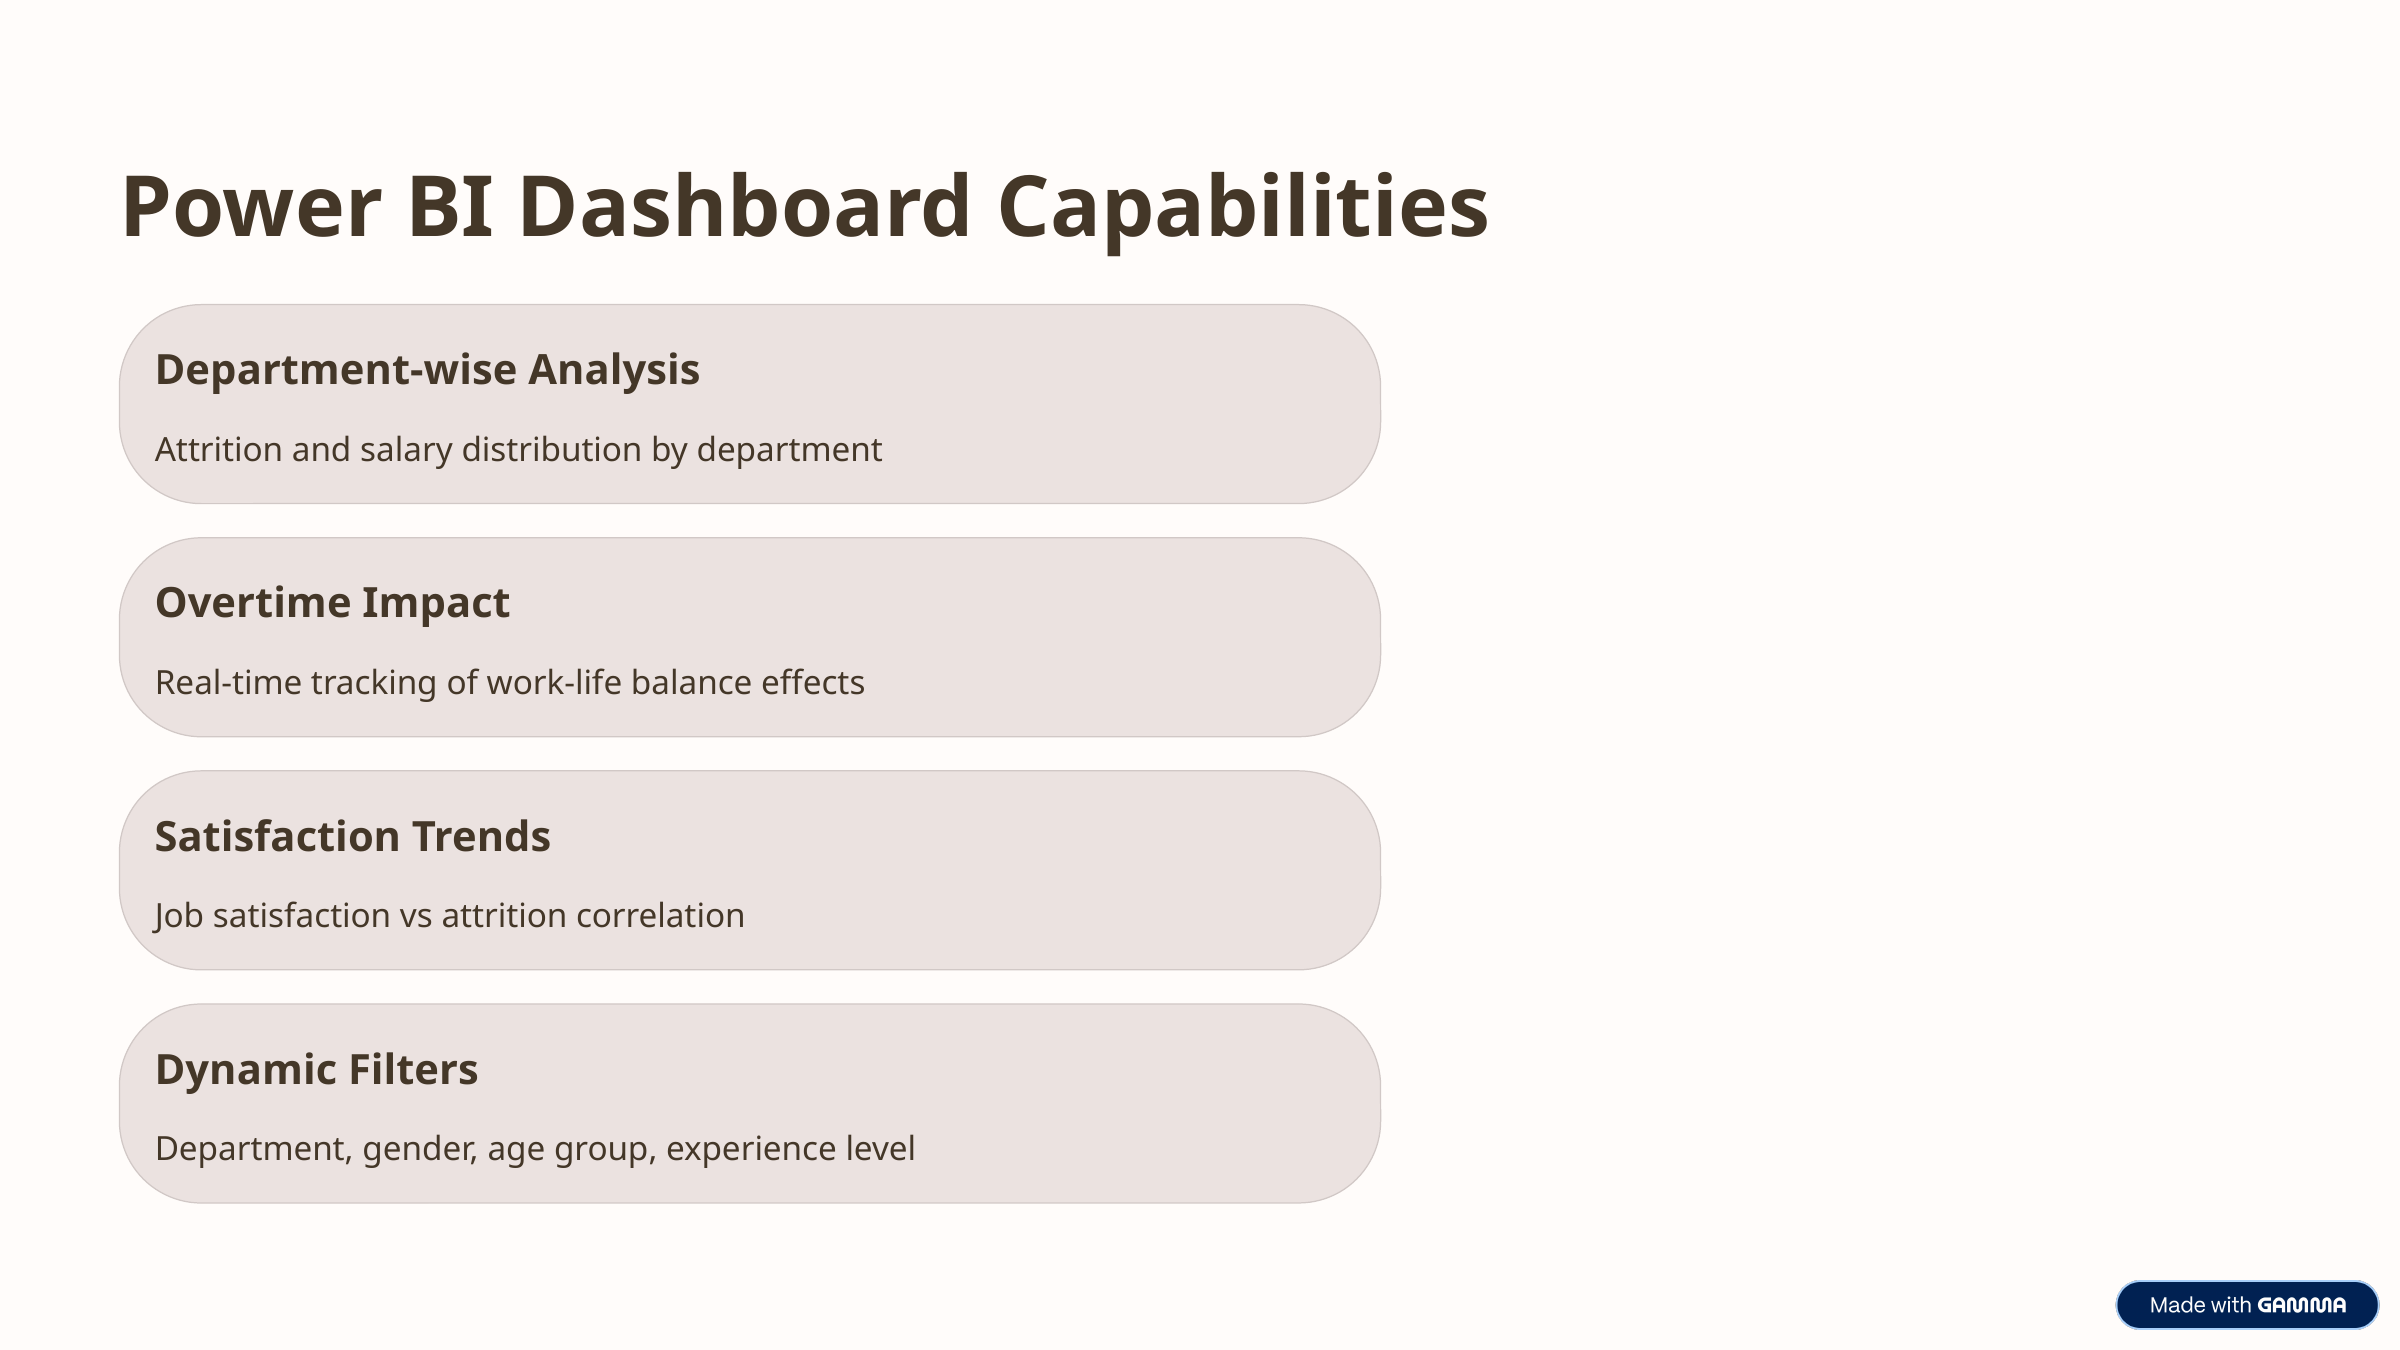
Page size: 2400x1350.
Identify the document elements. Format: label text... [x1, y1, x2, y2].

text_box Power BI Dashboard Capabilities [119, 146, 1304, 254]
text_box [119, 304, 1381, 504]
text_box [119, 1003, 1381, 1204]
text_box Dynamic Filters [154, 1039, 581, 1093]
text_box Department-wise Analysis [154, 339, 635, 394]
text_box Department, gender, age group, experience level [154, 1113, 1346, 1168]
text_box Real-time tracking of work-life balance effects [154, 646, 1346, 702]
picture [1499, 0, 2400, 1350]
text_box Overtime Impact [154, 573, 581, 627]
text_box [119, 770, 1381, 970]
text_box Attrition and salary distribution by department [154, 413, 1346, 469]
text_box [119, 537, 1381, 737]
text_box Satisfaction Trends [154, 806, 581, 860]
text_box Job satisfaction vs attrition correlation [154, 879, 1346, 935]
